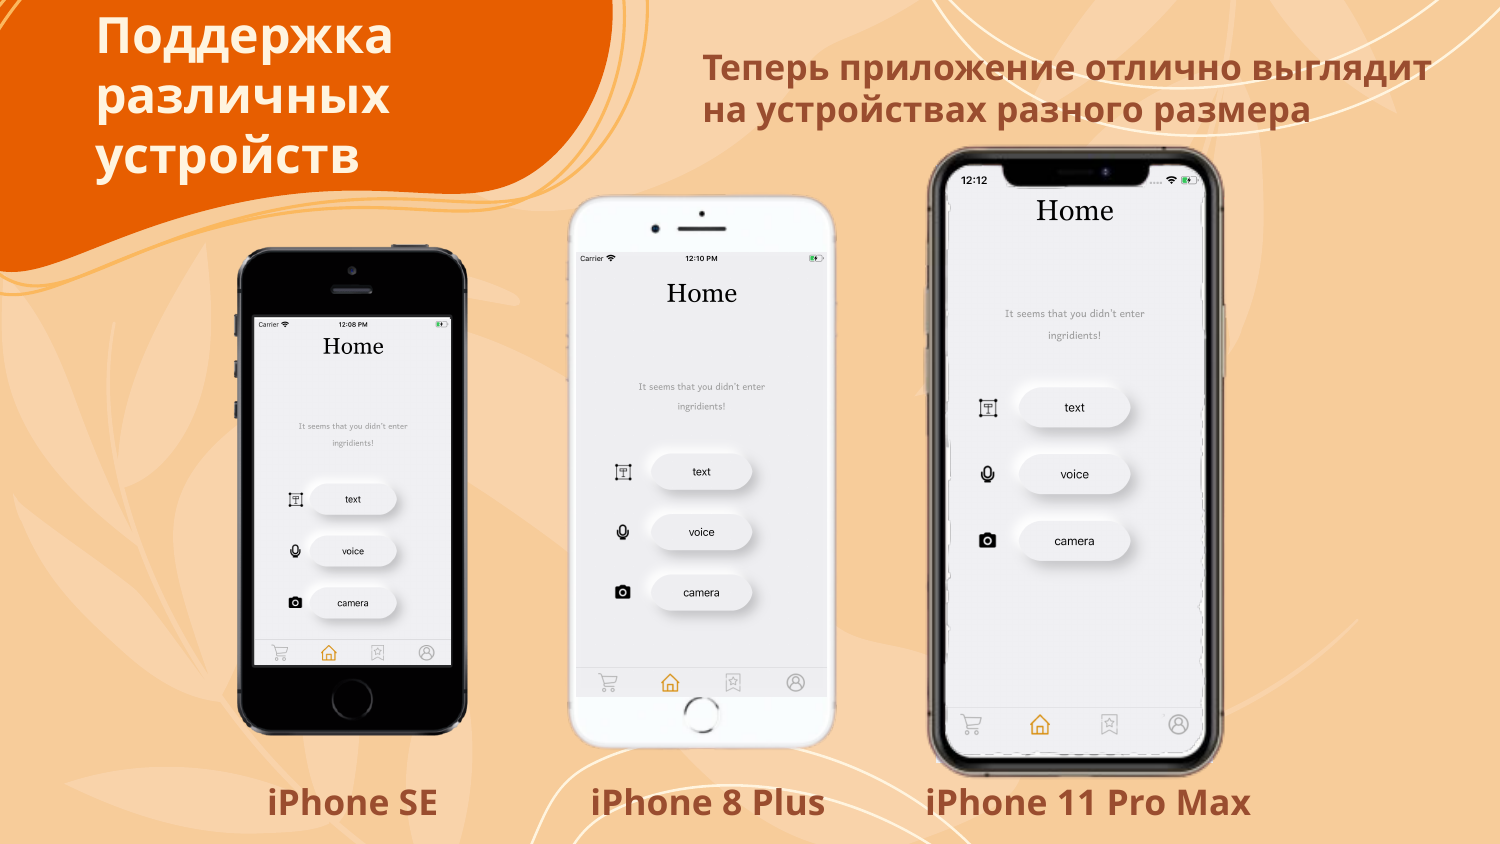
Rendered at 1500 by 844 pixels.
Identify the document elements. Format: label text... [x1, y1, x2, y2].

title Поддержка различных устройств [80, 0, 579, 53]
picture [218, 238, 480, 749]
subtitle Теперь приложение отлично выглядит на устройствах разного размера [688, 29, 1490, 181]
subtitle iPhone 11 Pro Max [894, 765, 1283, 840]
subtitle iPhone SE [246, 765, 460, 840]
subtitle iPhone 8 Plus [563, 765, 854, 840]
picture [876, 126, 1244, 802]
picture [558, 181, 851, 764]
